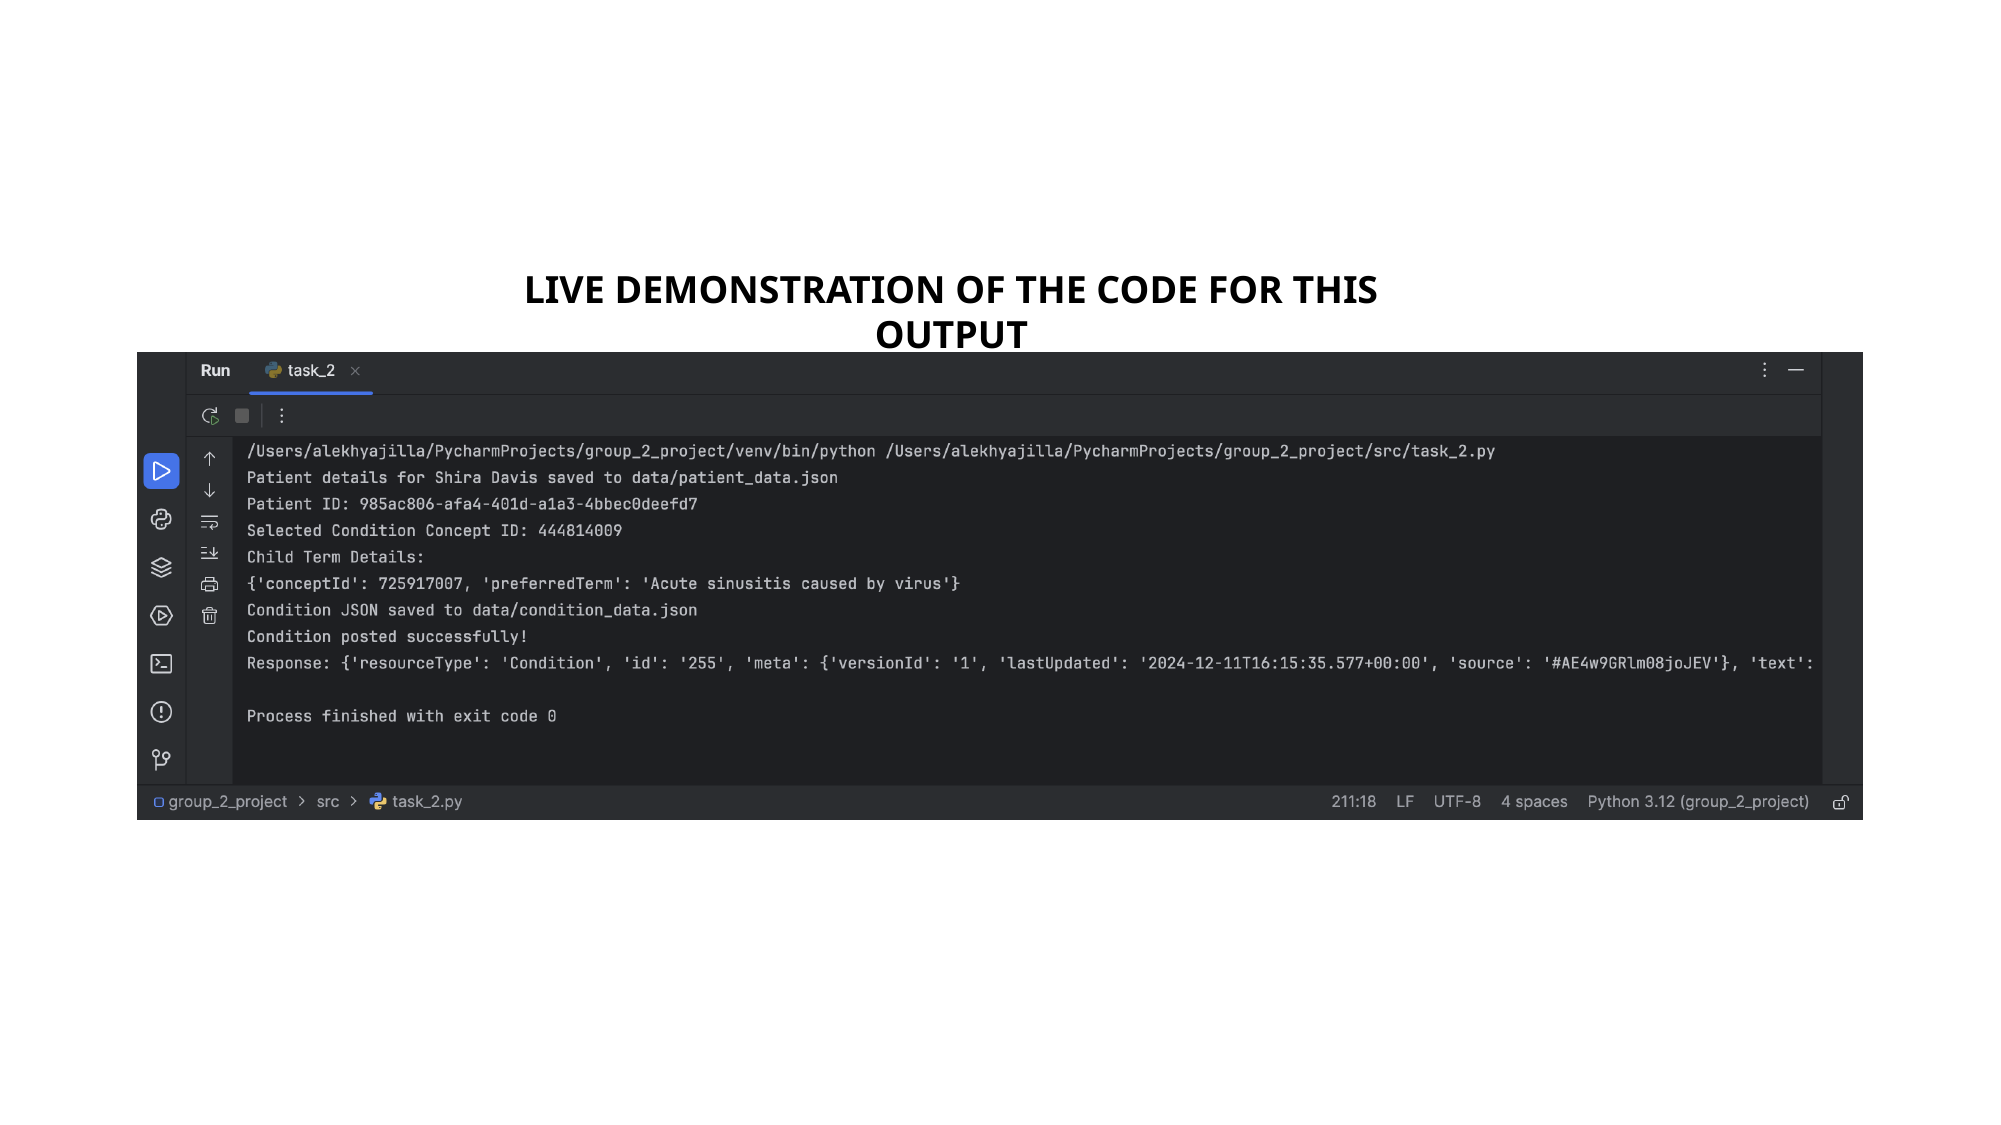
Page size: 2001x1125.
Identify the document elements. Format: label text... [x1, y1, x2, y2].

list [136, 352, 1863, 820]
text_box LIVE DEMONSTRATION OF THE CODE FOR THIS OUTPUT [451, 258, 1452, 352]
